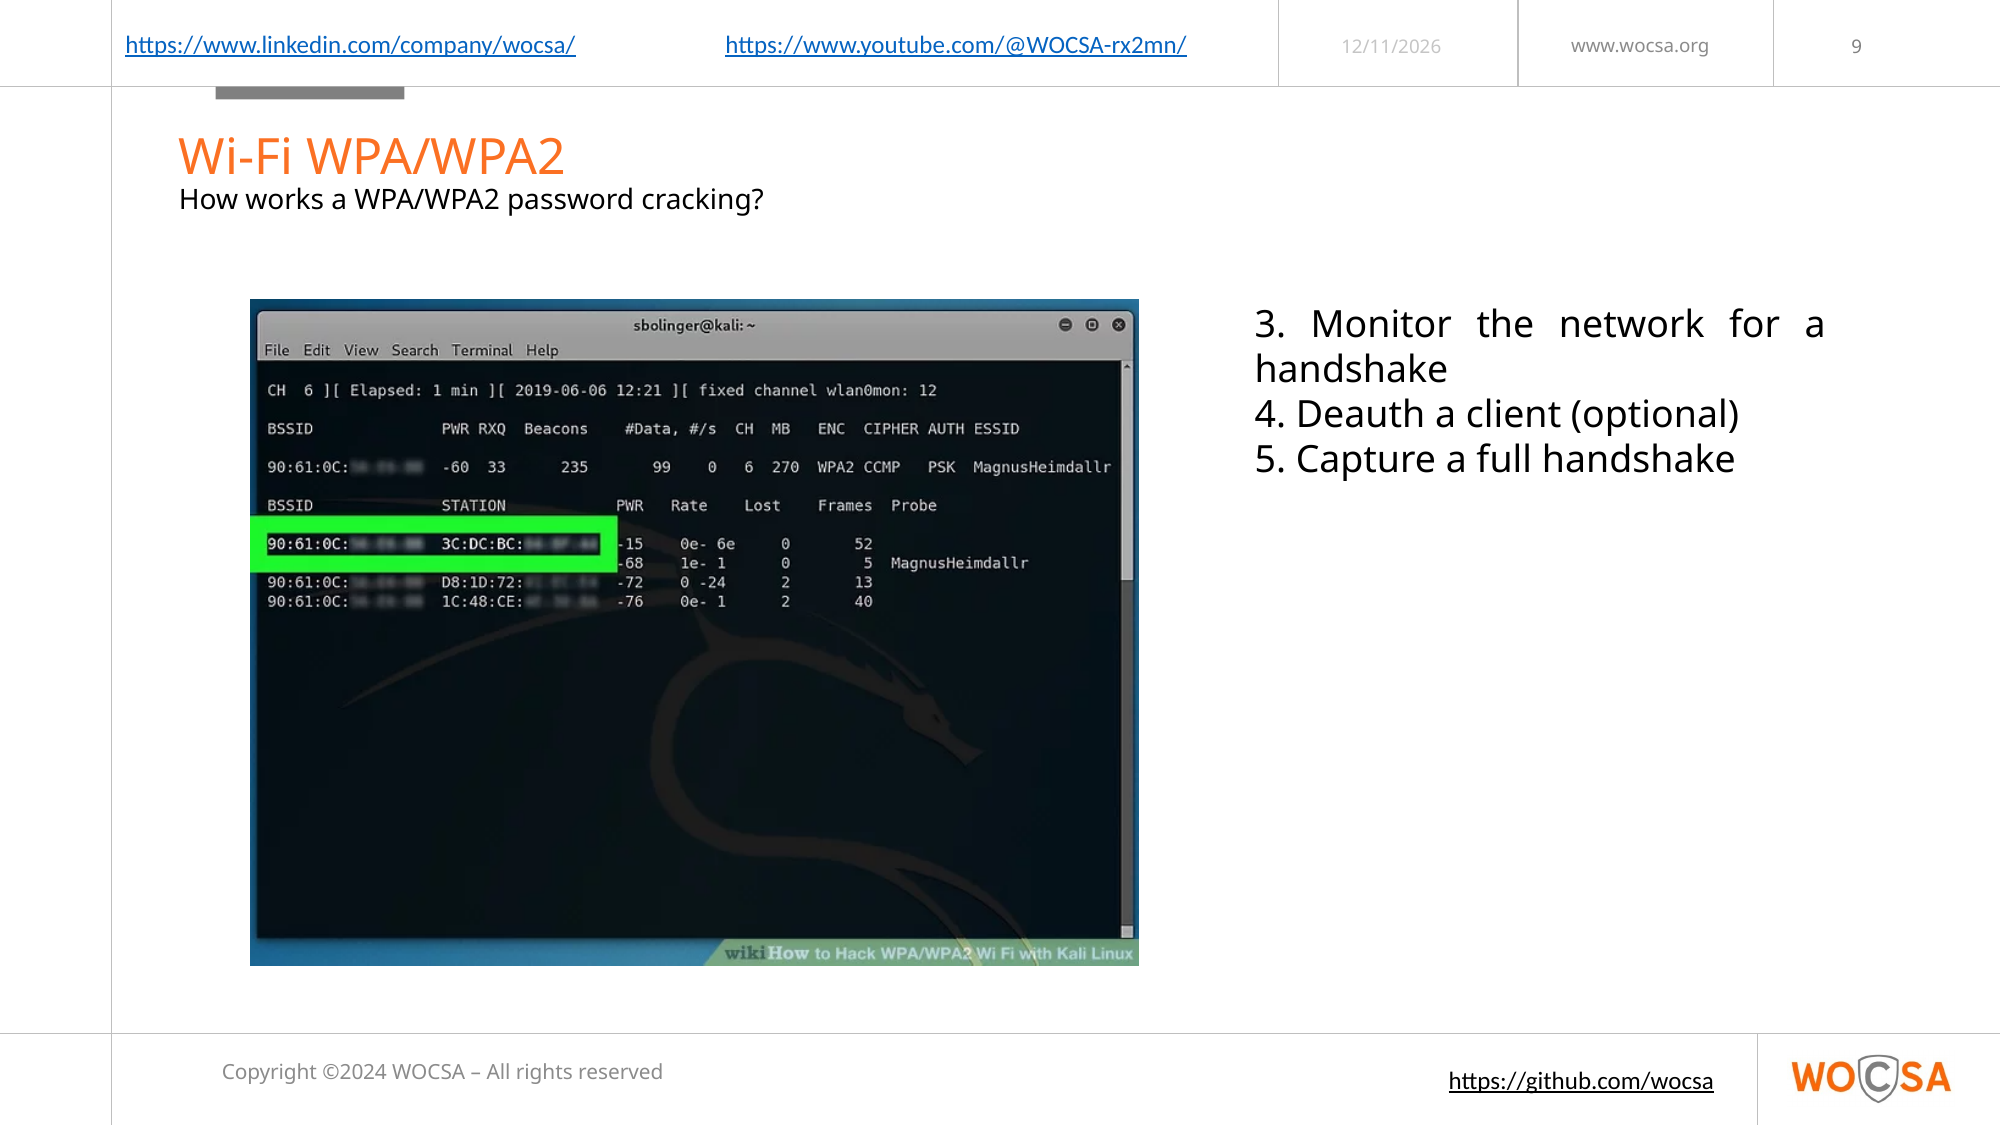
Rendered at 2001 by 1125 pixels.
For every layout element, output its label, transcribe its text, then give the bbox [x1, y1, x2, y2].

text_box 3. Monitor the network for a handshake 4. Deauth a client (optional) 5. Capture a full handshake [1239, 293, 1841, 488]
picture [250, 299, 1140, 966]
title Wi-Fi WPA/WPA2 How works a WPA/WPA2 password cracking? [163, 122, 1272, 224]
picture [1787, 1050, 1955, 1107]
text_box https://www.linkedin.com/company/wocsa/ https://www.youtube.com/@WOCSA-rx2mn/ [110, 21, 1280, 67]
footer Copyright ©2024 WOCSA – All rights reserved [110, 1042, 786, 1103]
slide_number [1280, 27, 1512, 67]
text_box https://github.com/wocsa [1433, 1057, 1841, 1102]
